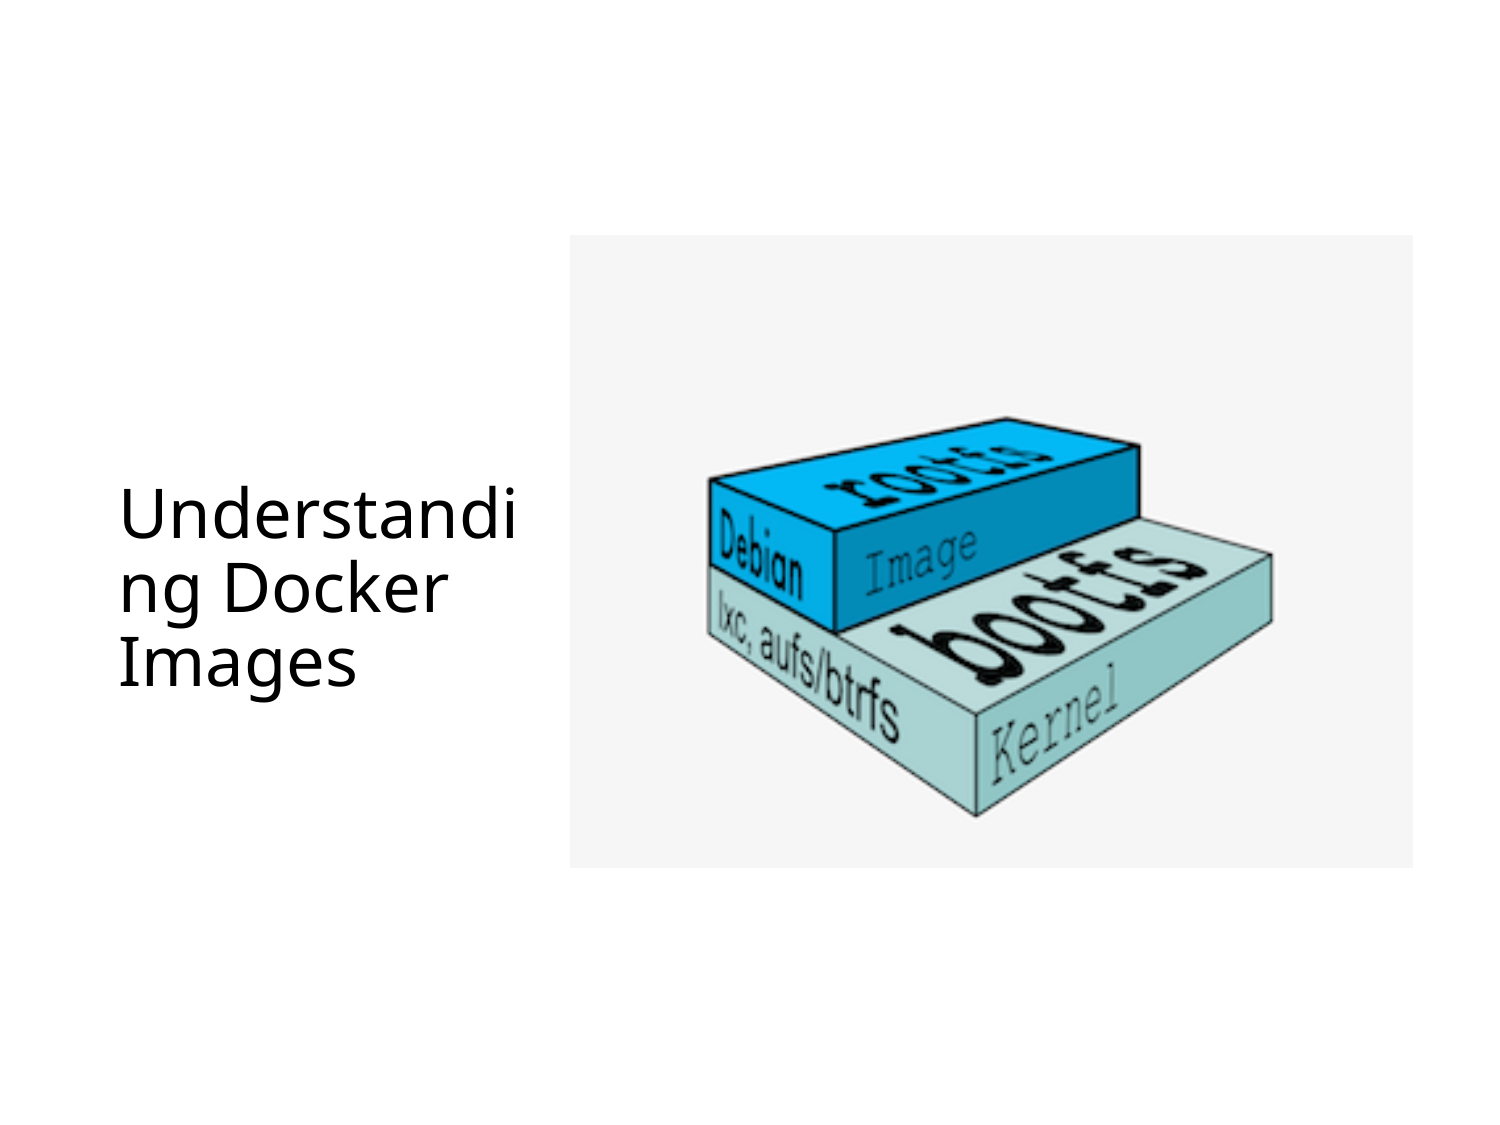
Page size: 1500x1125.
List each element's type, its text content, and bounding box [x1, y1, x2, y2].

picture [570, 235, 1413, 868]
title Understanding Docker Images [103, 95, 568, 710]
